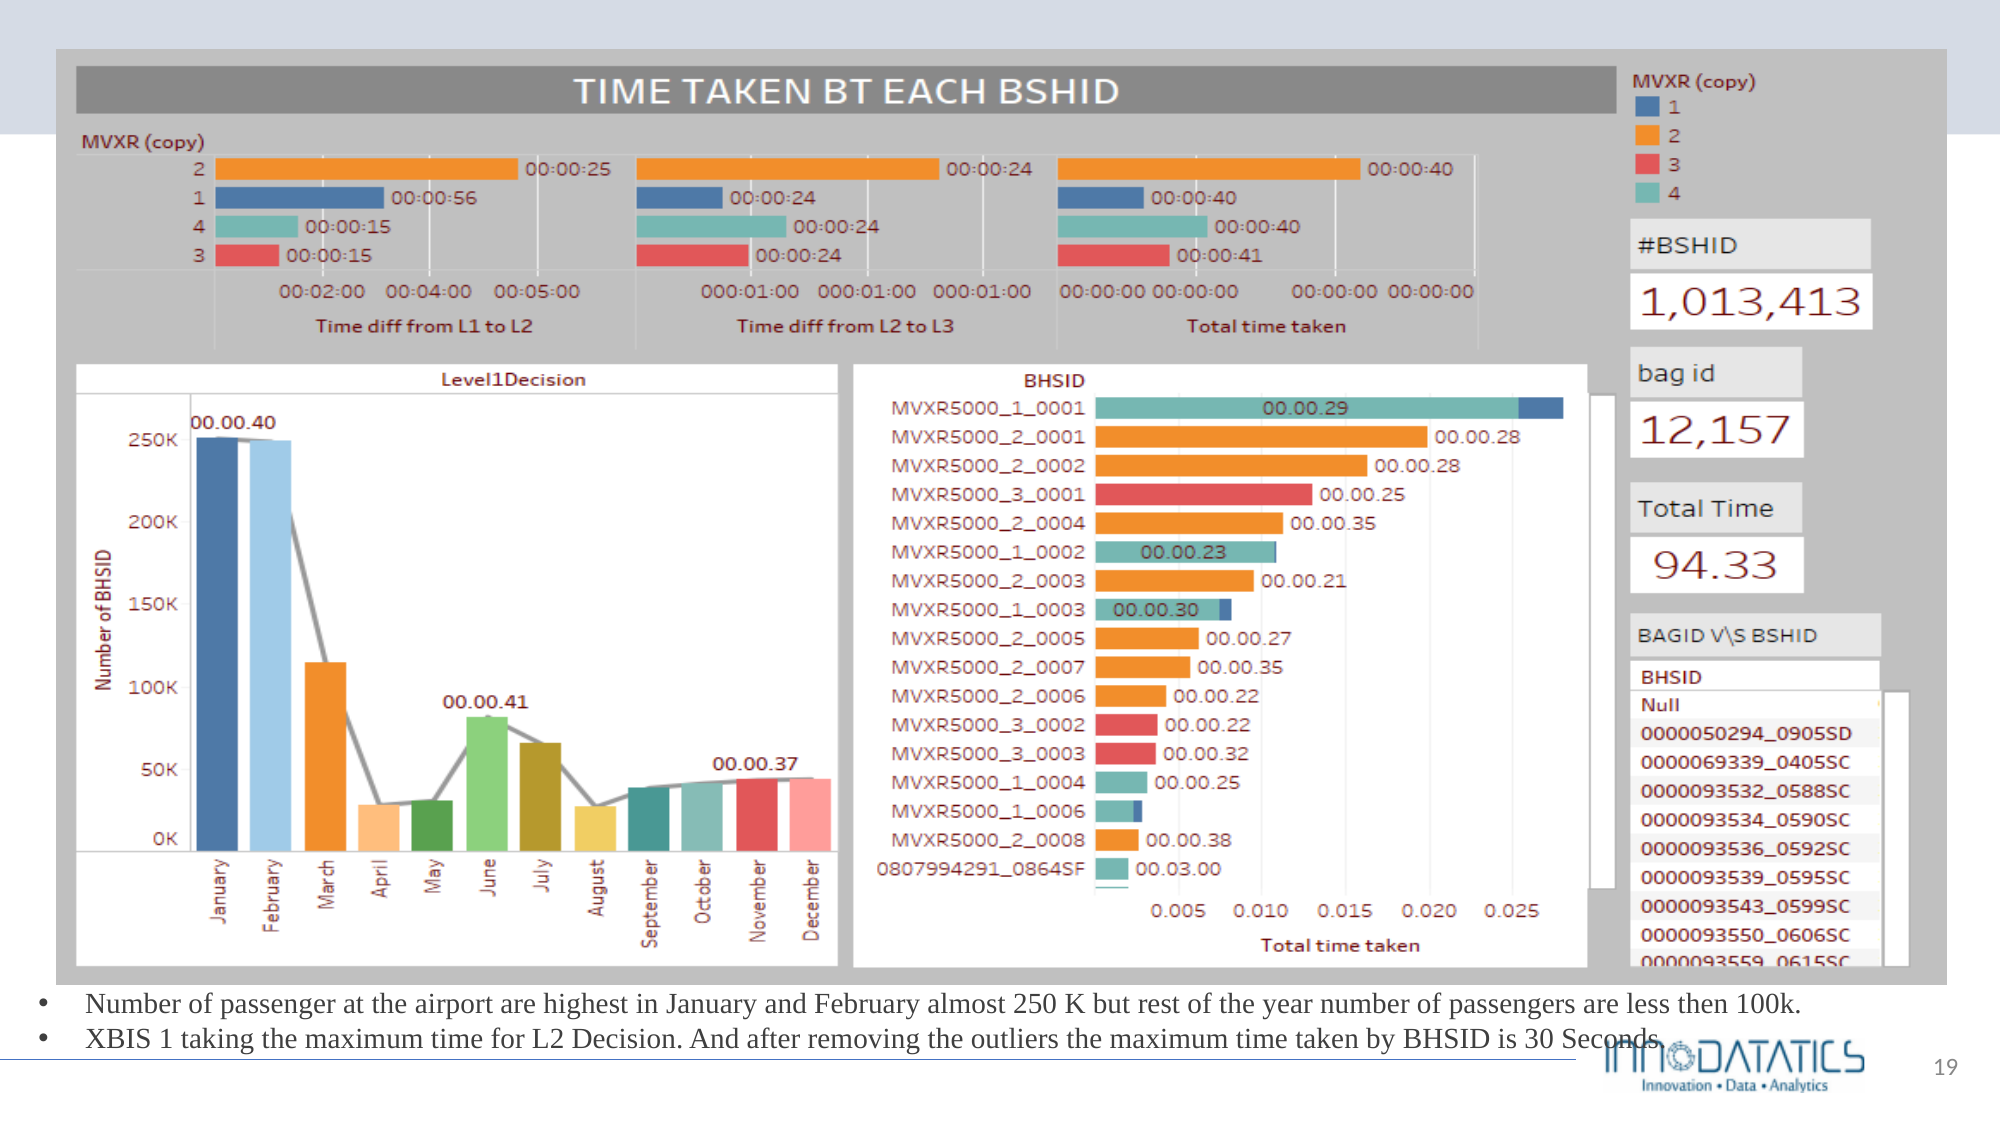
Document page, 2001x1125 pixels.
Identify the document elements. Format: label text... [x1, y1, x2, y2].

slide_number 19 [1909, 1063, 1974, 1090]
text_box Number of passenger at the airport are highest in January and February almost 250 K but rest of the year number of passengers are less then 100k. XBIS 1 taking the maximum time for L2 Decision. And after removing the outliers the maximum time taken by BHSID is 30 Seconds. [23, 977, 2000, 1063]
picture [1603, 1063, 1865, 1093]
picture [55, 49, 1947, 985]
